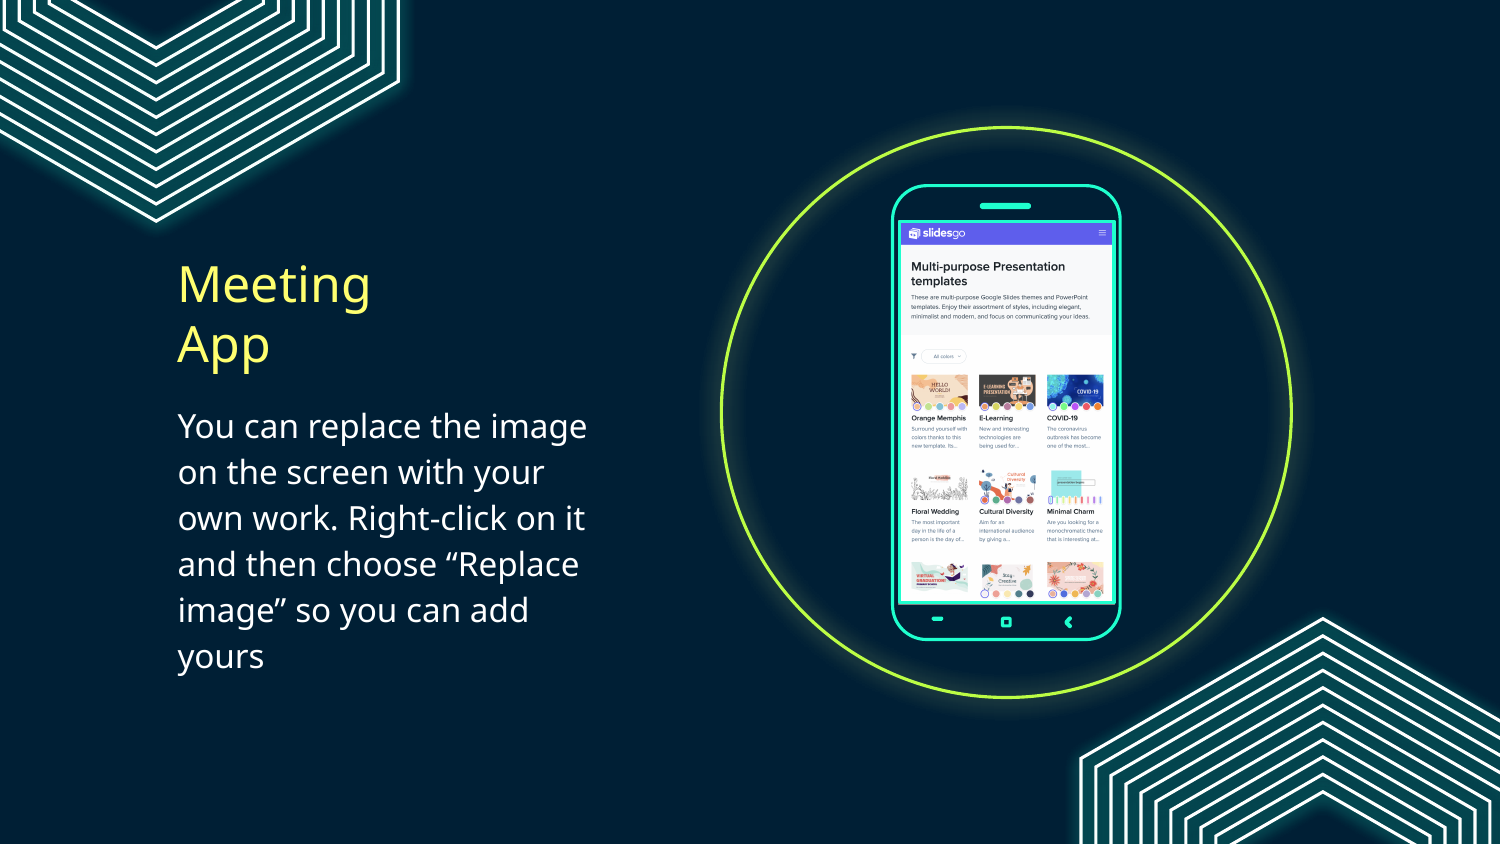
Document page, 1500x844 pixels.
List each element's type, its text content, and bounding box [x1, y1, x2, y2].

text_box [892, 185, 1121, 640]
picture [898, 220, 1114, 605]
text_box [721, 127, 1292, 698]
title Meeting App [162, 248, 624, 377]
list You can replace the image on the screen with your own work. Right-click on it and then choose “Replace image” so you can add yours [162, 384, 624, 595]
